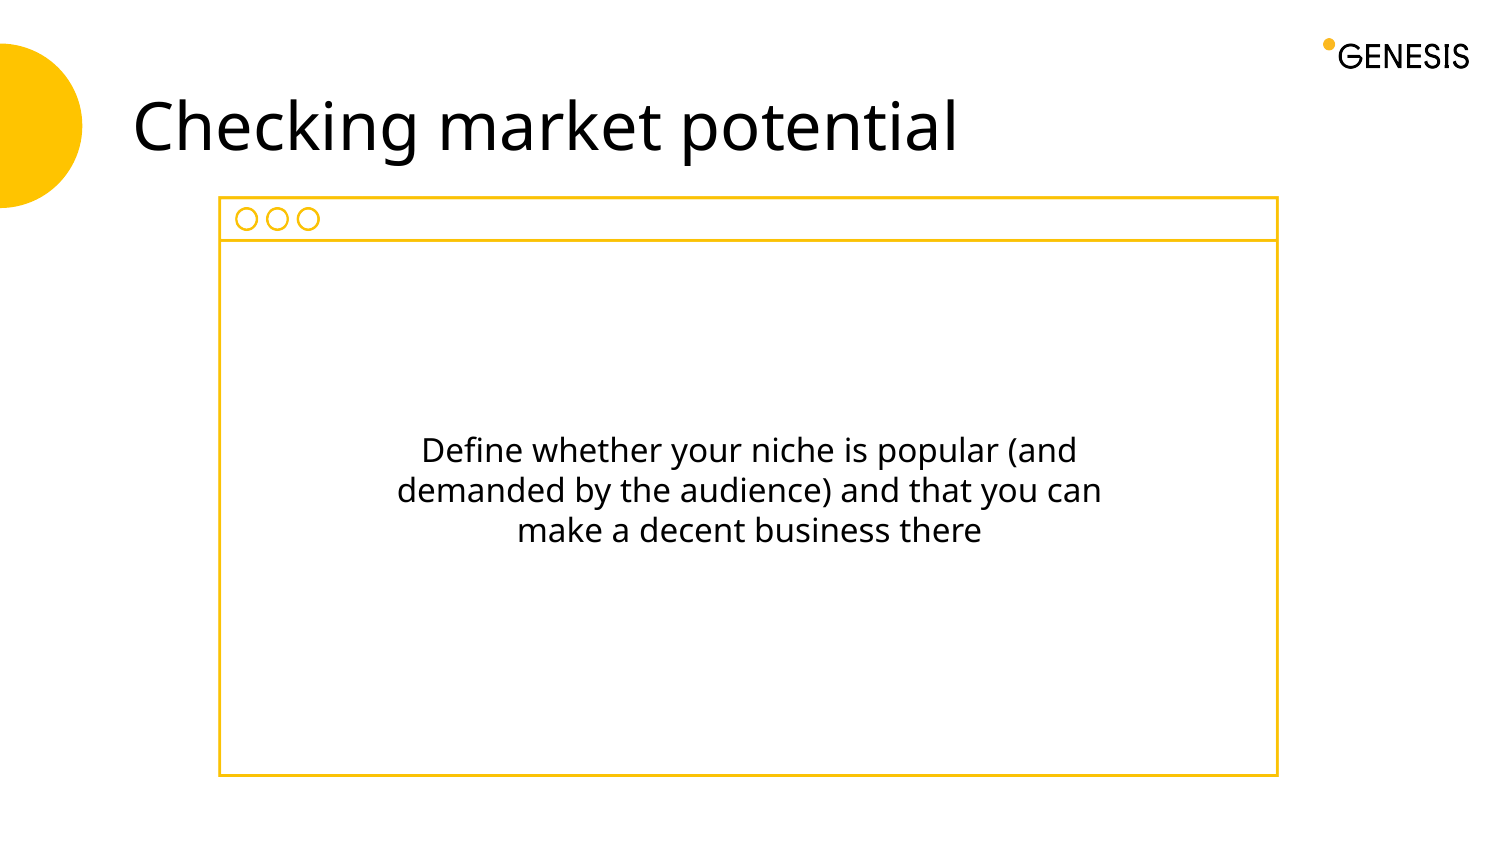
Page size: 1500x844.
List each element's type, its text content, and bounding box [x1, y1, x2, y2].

text_box [0, 43, 83, 209]
text_box Checking market potential [116, 68, 1109, 181]
picture [1323, 38, 1469, 69]
picture [218, 196, 1282, 777]
